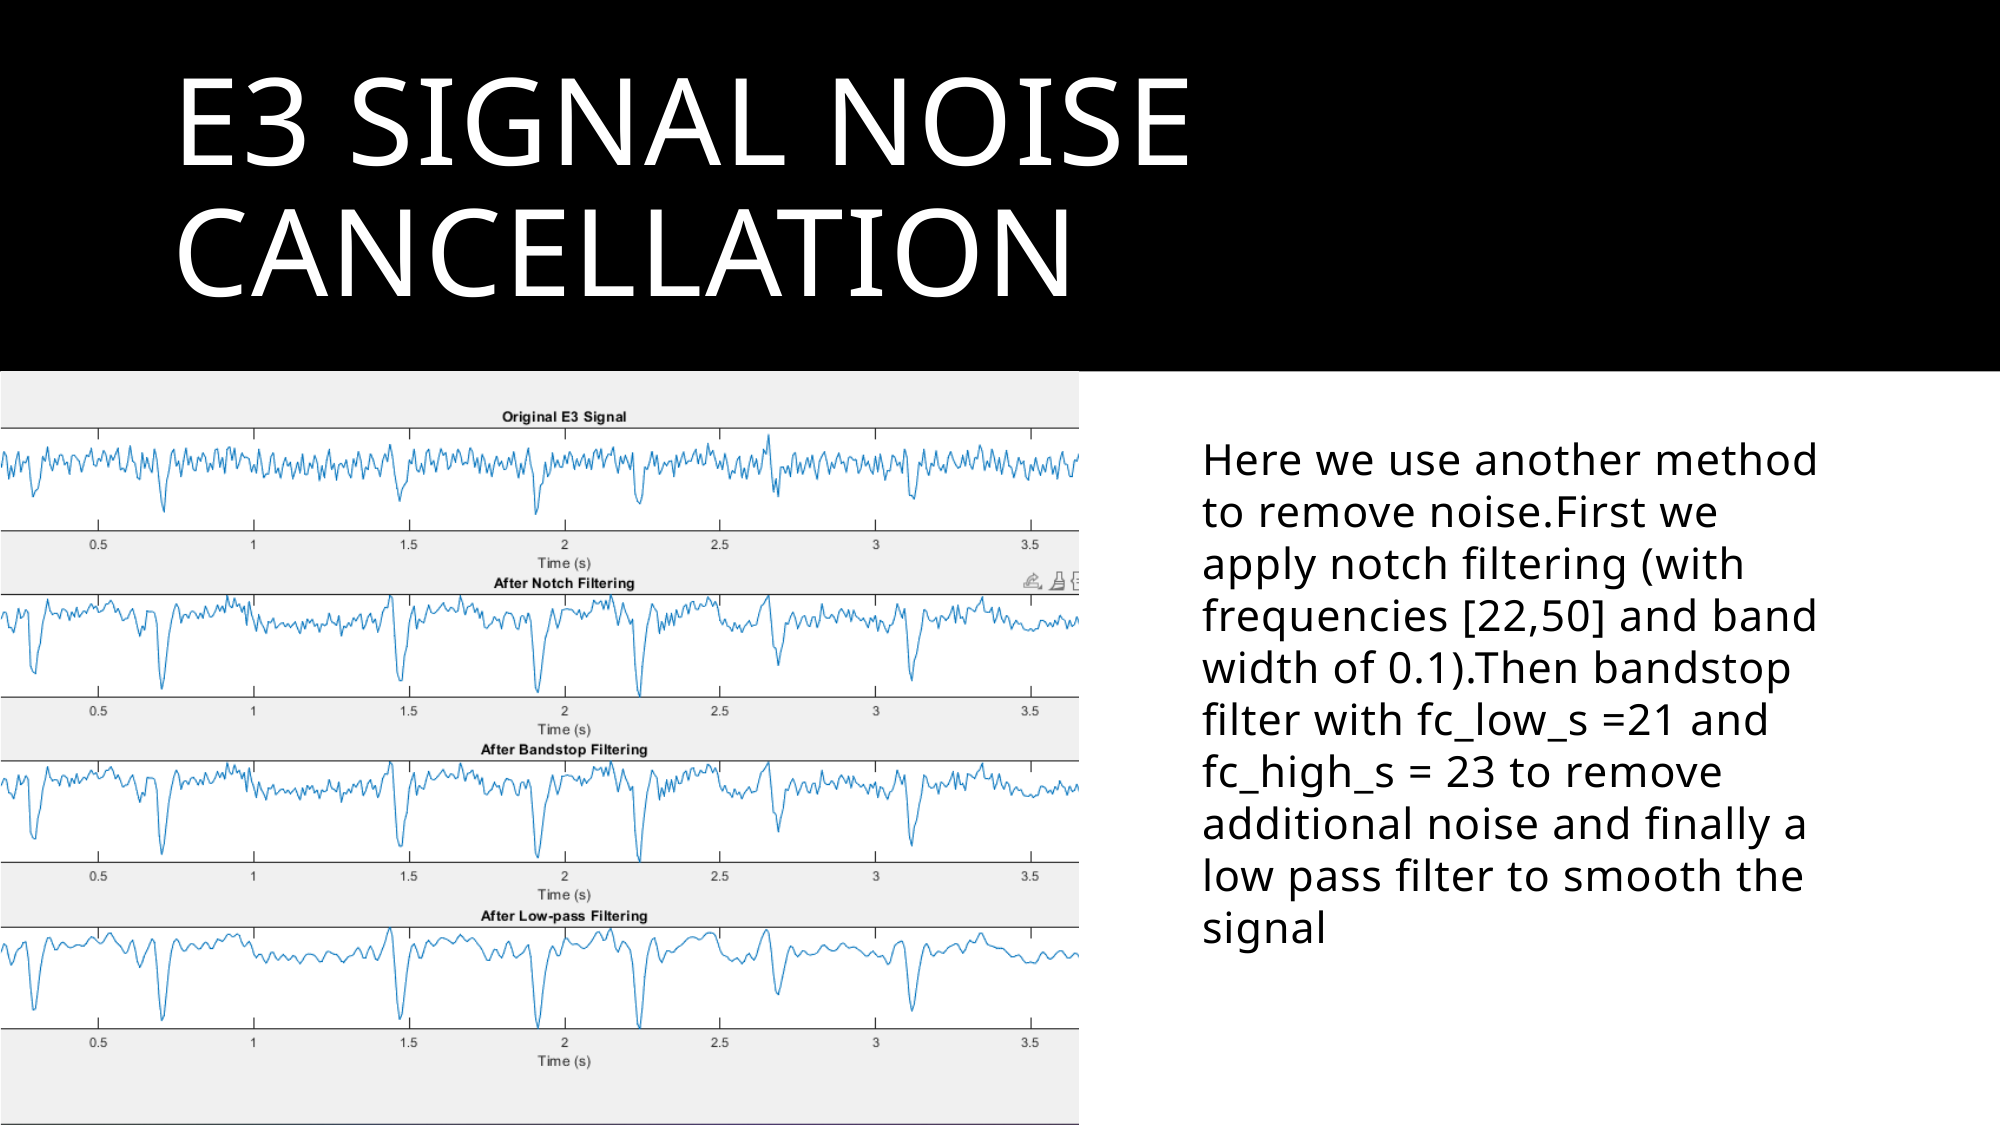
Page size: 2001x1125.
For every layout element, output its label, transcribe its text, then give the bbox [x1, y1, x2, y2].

title E3 SIGNAL NOISE CANCELLATION [157, 52, 1842, 332]
picture [0, 371, 1079, 1125]
list Here we use another method to remove noise.First we apply notch filtering (with frequencies [22,50] and band width of 0.1).Then bandstop filter with fc_low_s =21 and fc_high_s = 23 to remove additional noise and finally a low pass filter to smooth the signal [1187, 424, 1842, 1014]
